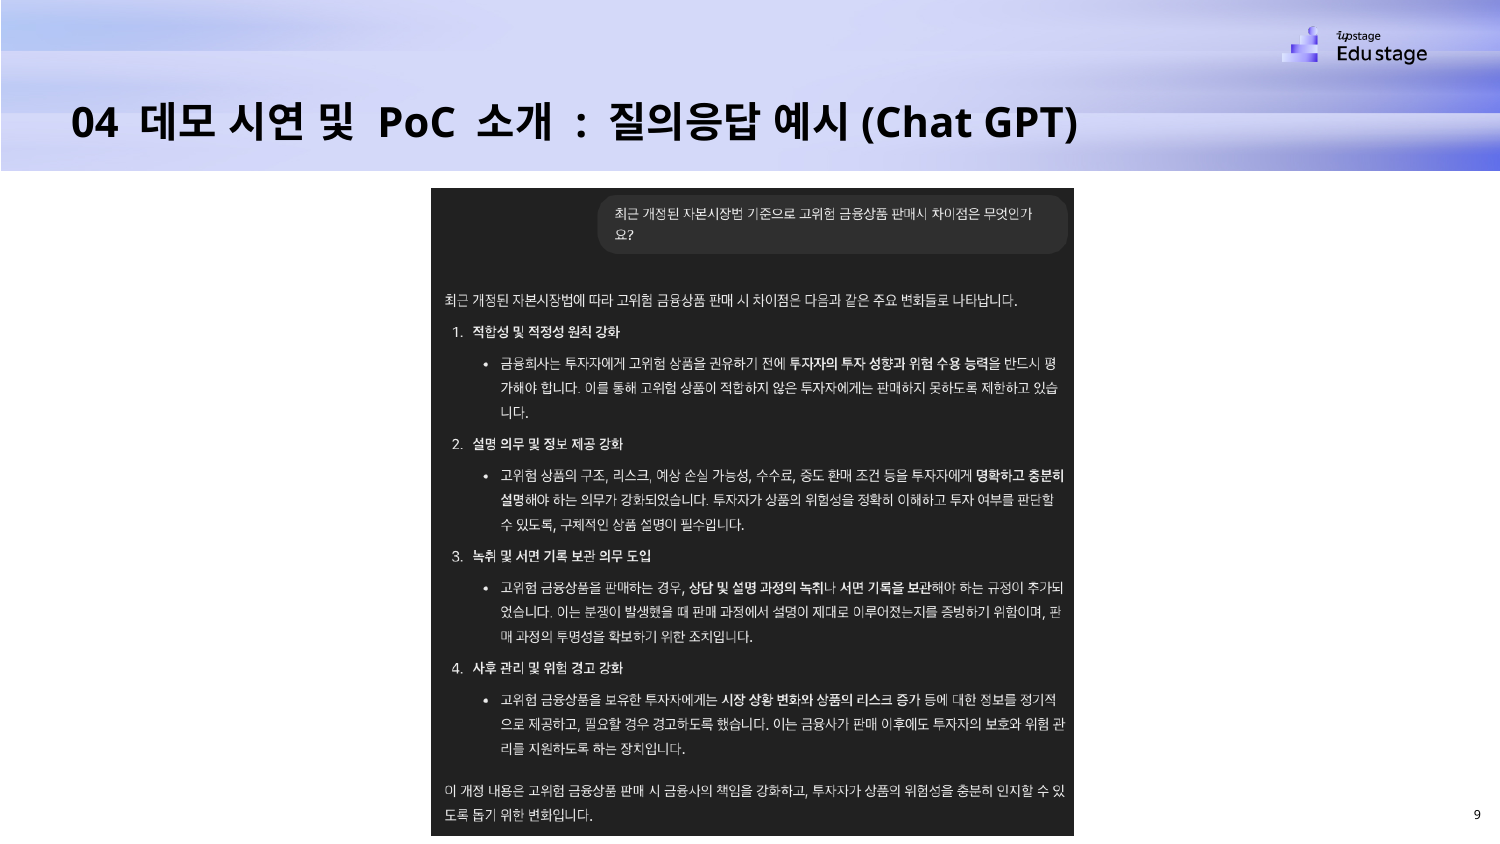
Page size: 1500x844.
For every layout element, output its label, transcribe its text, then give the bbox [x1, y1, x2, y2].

picture [1, 0, 1500, 171]
picture [431, 188, 1075, 837]
text_box 04 데모 시연 및 PoC 소개 : 질의응답 예시(Chat GPT) [63, 80, 1390, 153]
